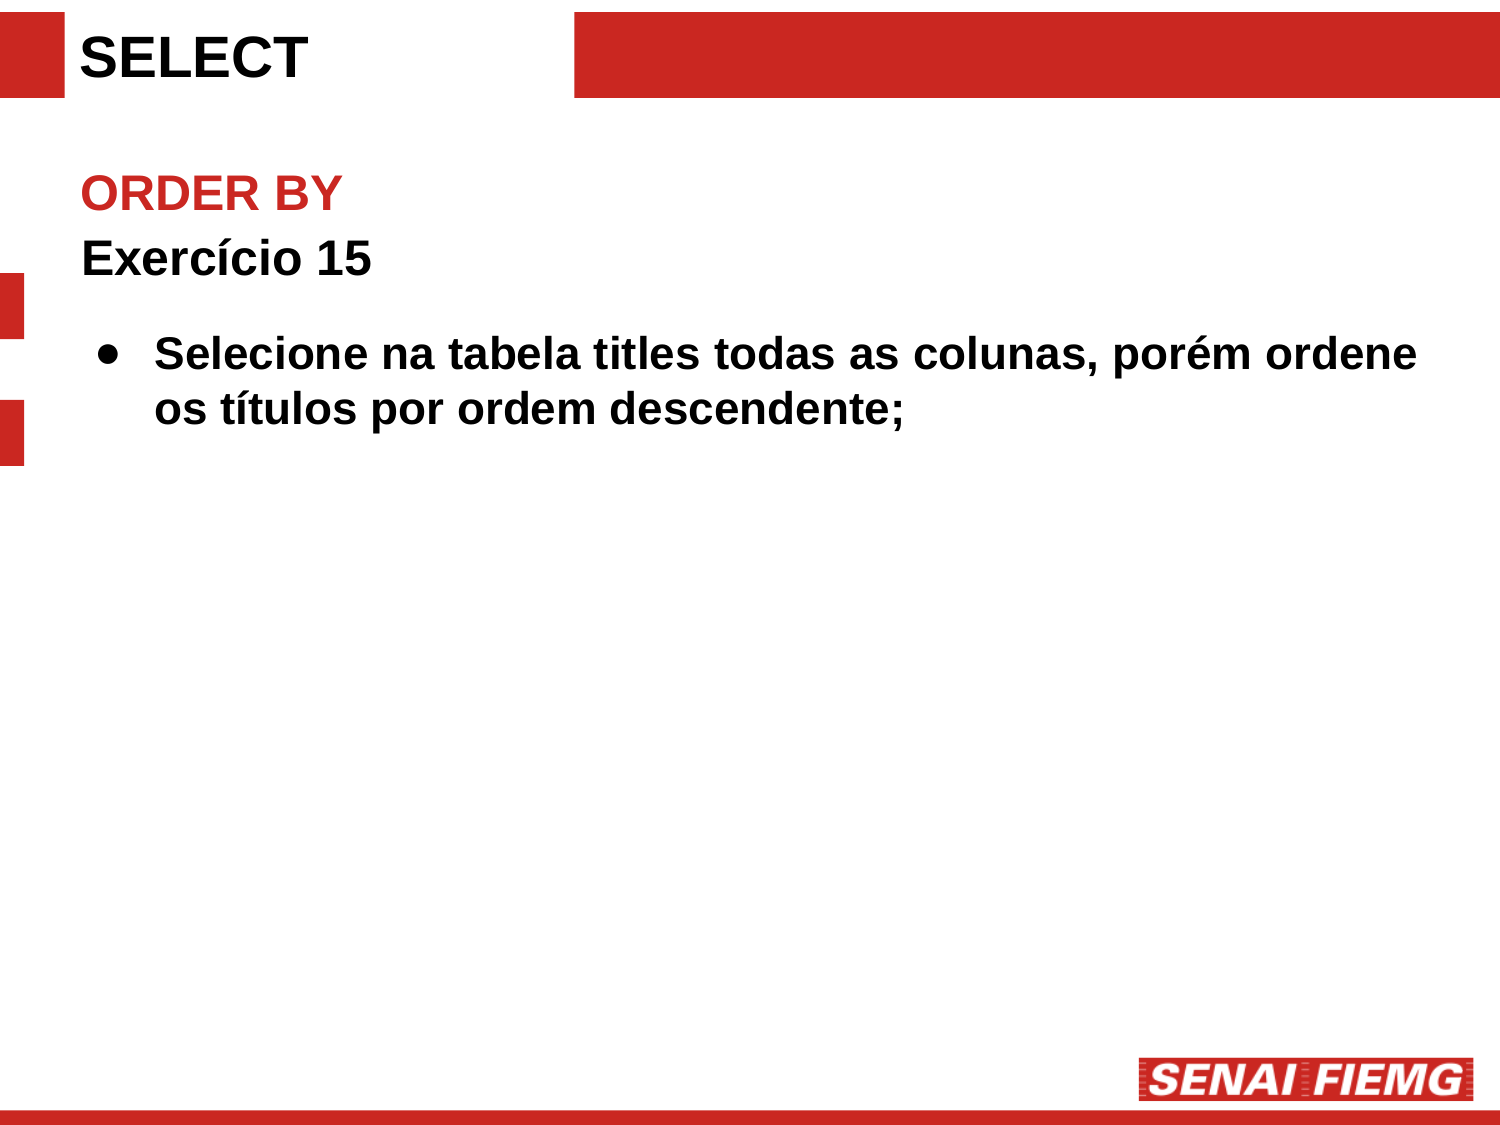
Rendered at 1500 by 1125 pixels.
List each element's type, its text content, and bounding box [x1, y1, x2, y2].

text_box [796, 12, 1500, 98]
text_box [0, 399, 25, 466]
text_box SELECT [64, 12, 796, 98]
picture [1131, 1047, 1500, 1125]
text_box [0, 273, 25, 340]
text_box Exercício 15 [66, 229, 1435, 294]
text_box [0, 12, 64, 98]
text_box Selecione na tabela titles todas as colunas, porém ordene os títulos por ordem descendente; [64, 316, 1435, 960]
text_box [0, 1110, 1126, 1125]
text_box ORDER BY [65, 152, 1436, 229]
